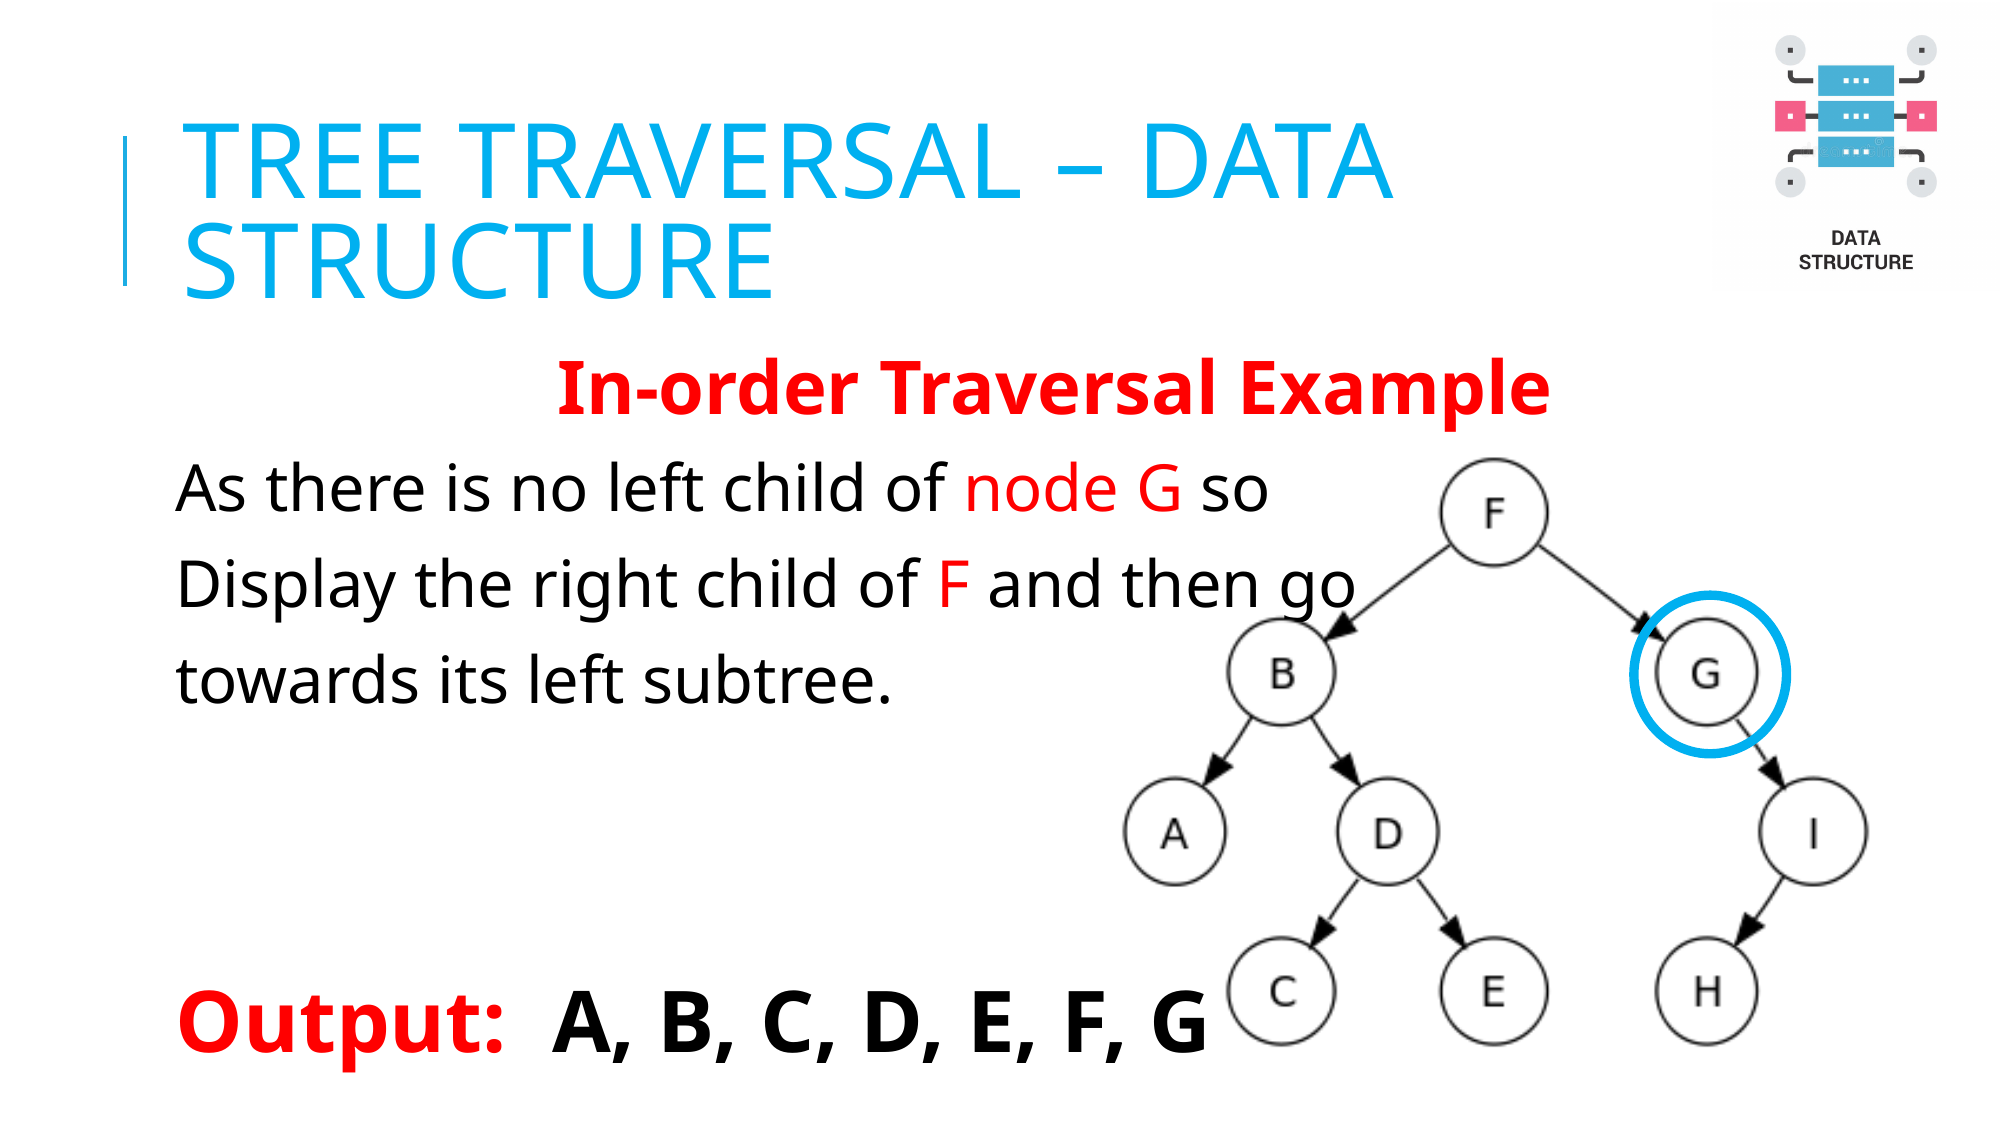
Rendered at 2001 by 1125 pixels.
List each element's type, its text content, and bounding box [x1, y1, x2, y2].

text_box [975, 537, 1025, 588]
list In-order Traversal Example As there is no left child of node G so Display the right child of F and then go towards its left subtree. Output: A, B, C, D, E, F, G [168, 297, 1943, 1084]
title Tree Traversal – DATA STRUCTURE [168, 96, 1763, 297]
picture [1102, 441, 1887, 1066]
picture [1712, 2, 2000, 291]
